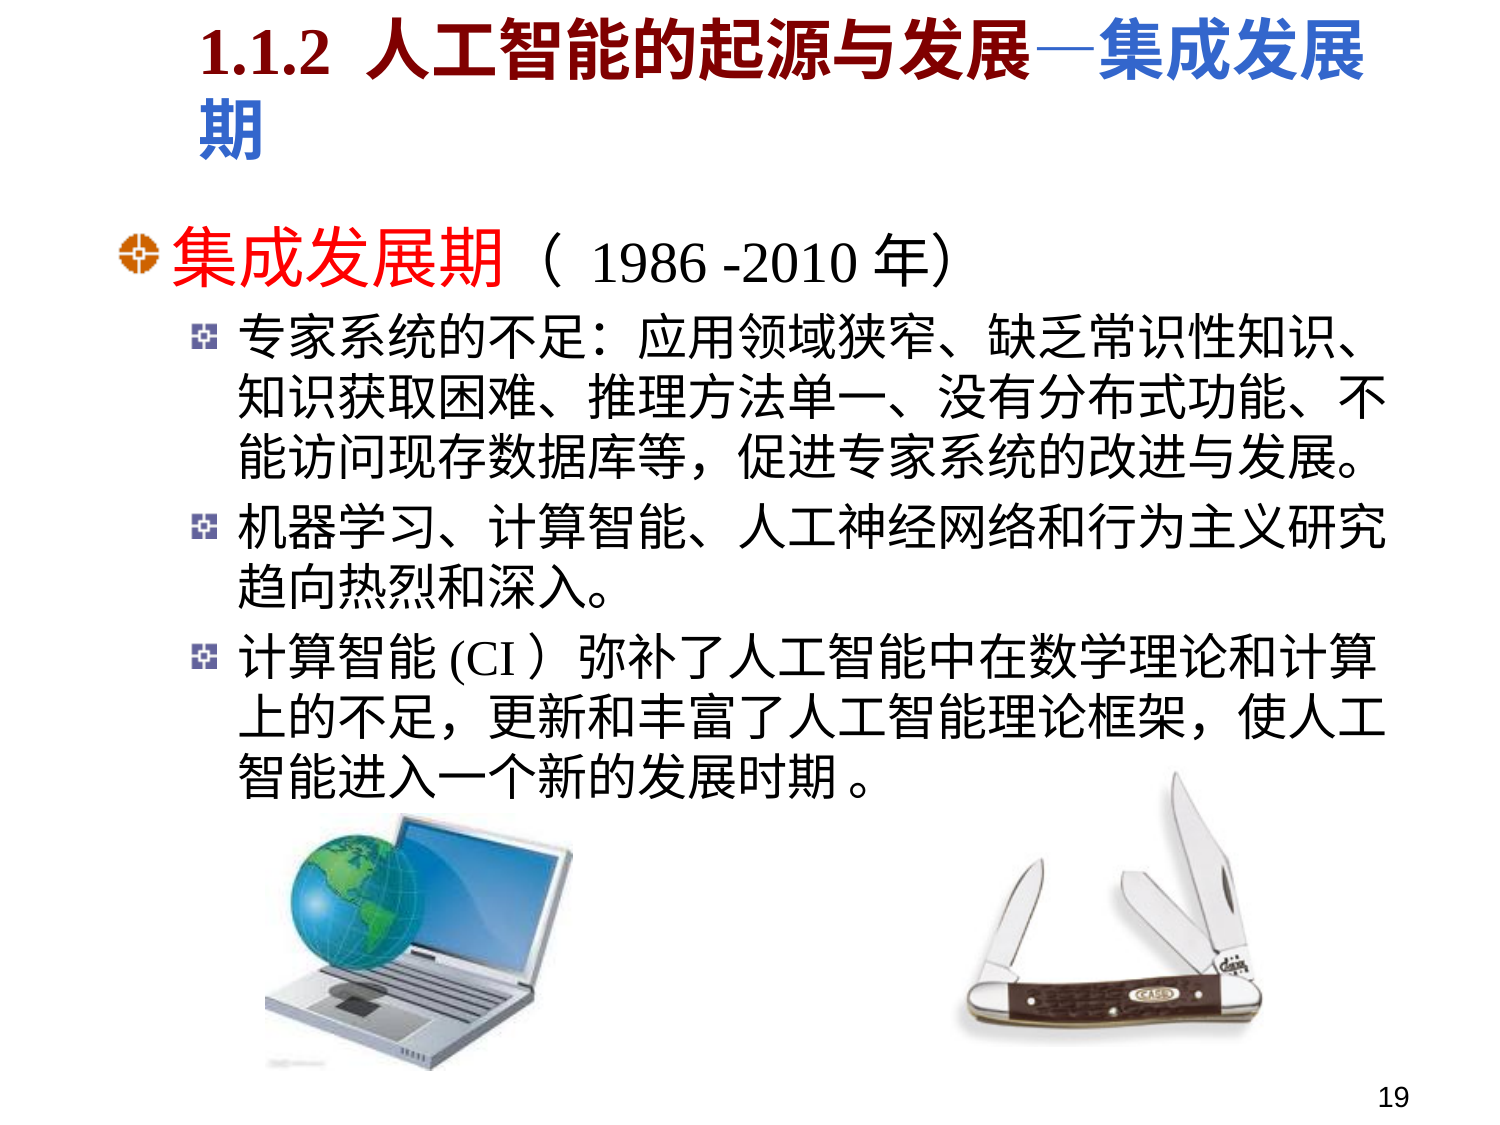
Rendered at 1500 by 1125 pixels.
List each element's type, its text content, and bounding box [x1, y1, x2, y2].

title 1.1.2 人工智能的起源与发展—集成发展期 [183, 31, 1448, 146]
picture [950, 765, 1267, 1047]
picture [265, 813, 573, 1071]
slide_number 19 [891, 1070, 1425, 1106]
picture [190, 322, 217, 349]
picture [190, 642, 217, 669]
list 集成发展期（ 1986 -2010年） 专家系统的不足：应用领域狭窄、缺乏常识性知识、知识获取困难、推理方法单一、没有分布式功能、不能访问现存数据库等，促进专家系统的改进与发展。 机器学习、计算智能、人工神经网络和行为主义研究趋向热烈和深入。 计算智能(CI）弥补了人工智能中在数学理论和计算上的不足，更新和丰富了人工智能理论框架，使人工智能进入一个新的发展时期 。 [100, 207, 1423, 992]
picture [190, 512, 217, 539]
picture [115, 232, 162, 279]
